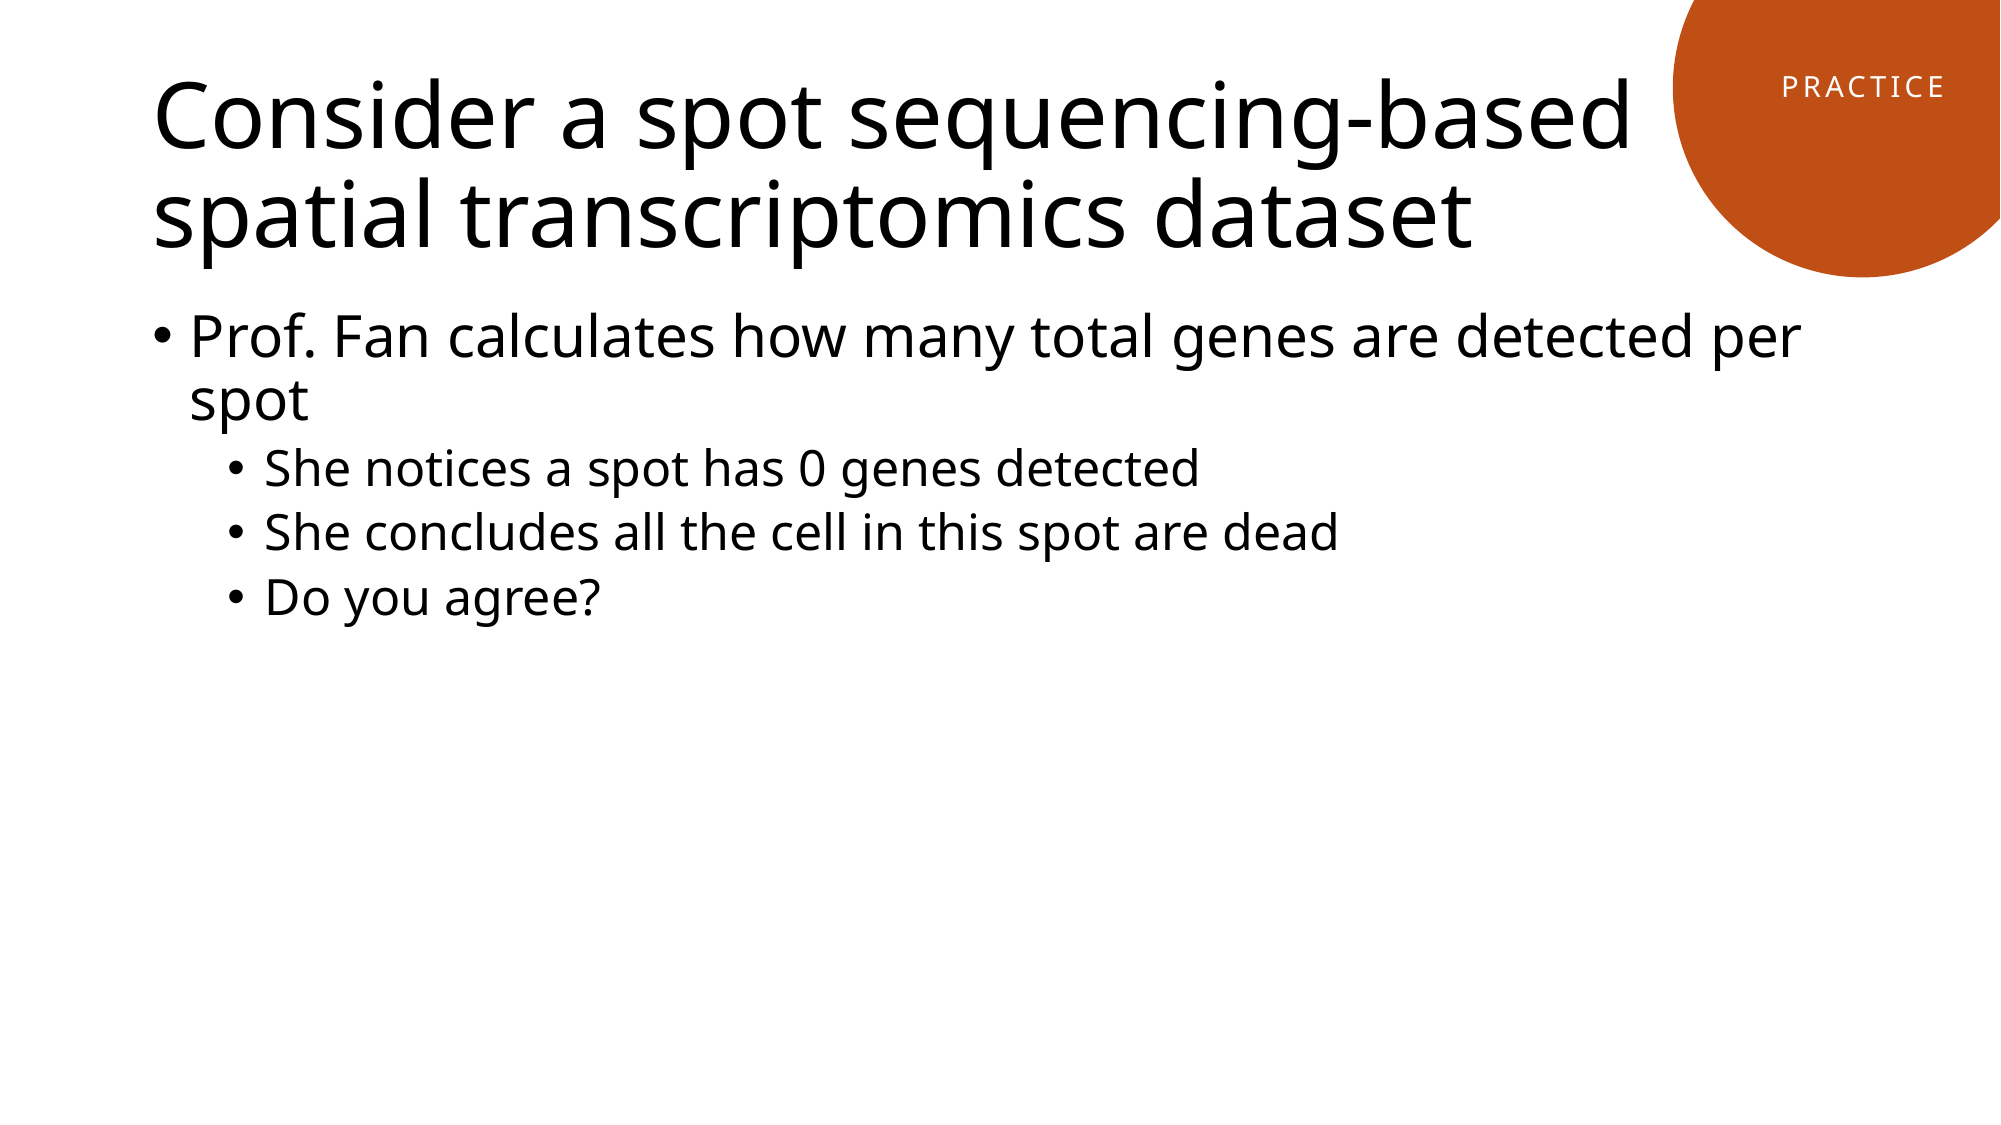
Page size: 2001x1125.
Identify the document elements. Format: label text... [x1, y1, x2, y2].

text_box Practice [1672, 0, 2000, 278]
title Consider a spot sequencing-based spatial transcriptomics dataset [137, 59, 1850, 278]
list Prof. Fan calculates how many total genes are detected per spot She notices a spot has 0 genes detected She concludes all the cell in this spot are dead Do you agree? [137, 299, 1863, 1014]
